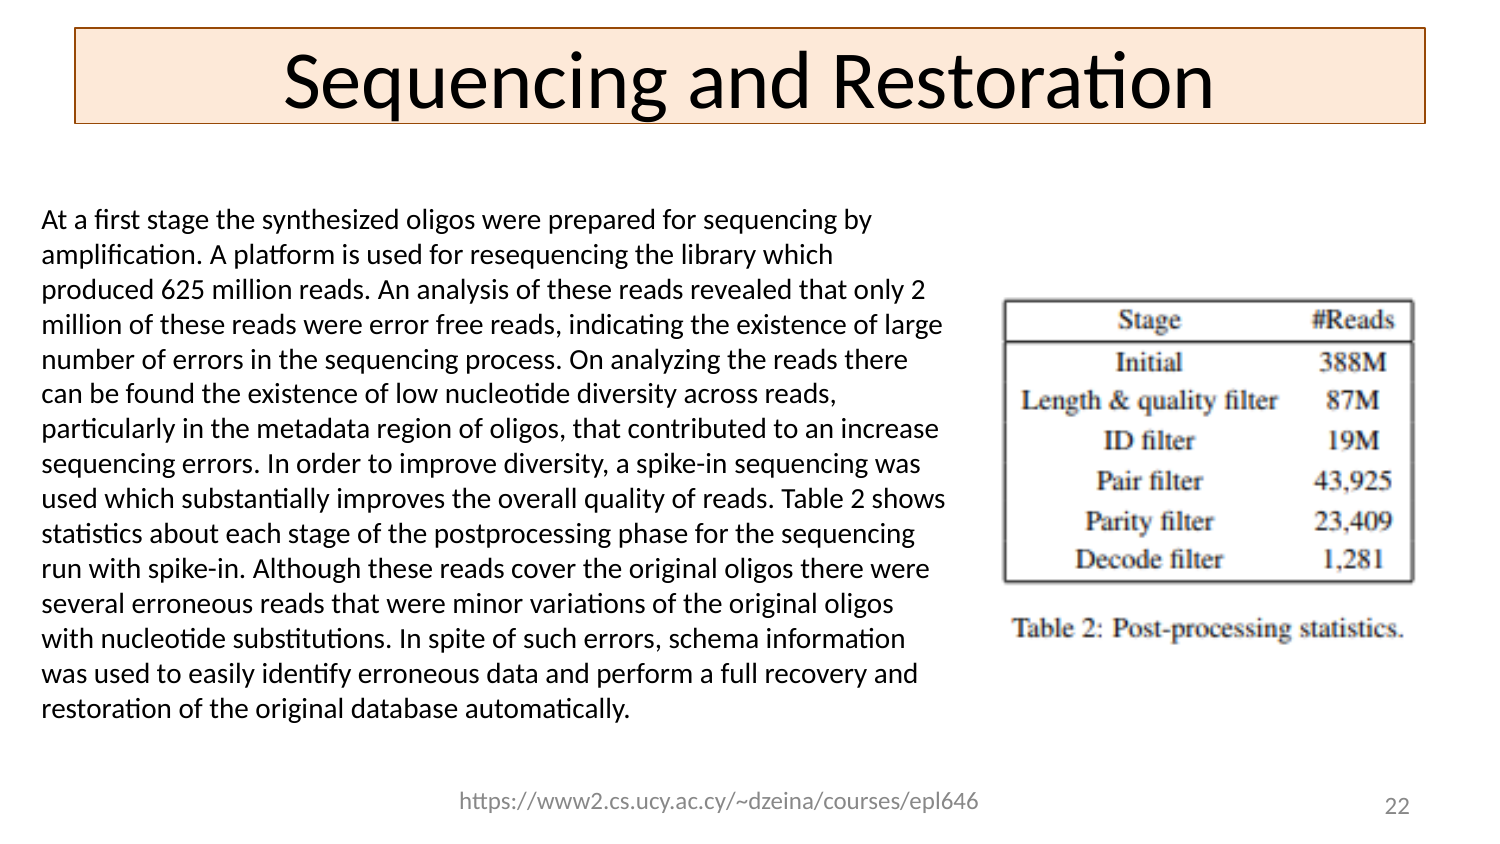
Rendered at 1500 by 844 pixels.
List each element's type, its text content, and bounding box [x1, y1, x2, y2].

text_box At a first stage the synthesized oligos were prepared for sequencing by amplification. A platform is used for resequencing the library which produced 625 million reads. An analysis of these reads revealed that only 2 million of these reads were error free reads, indicating the existence of large number of errors in the sequencing process. On analyzing the reads there can be found the existence of low nucleotide diversity across reads, particularly in the metadata region of oligos, that contributed to an increase sequencing errors. In order to improve diversity, a spike-in sequencing was used which substantially improves the overall quality of reads. Table 2 shows statistics about each stage of the postprocessing phase for the sequencing run with spike-in. Although these reads cover the original oligos there were several erroneous reads that were minor variations of the original oligos with nucleotide substitutions. In spite of such errors, schema information was used to easily identify erroneous data and perform a full recovery and restoration of the original database automatically. [26, 185, 963, 763]
slide_number 22 [1365, 782, 1425, 827]
picture [992, 295, 1426, 653]
footer https://www2.cs.ucy.ac.cy/~dzeina/courses/epl646 [75, 762, 1365, 837]
title Sequencing and Restoration [75, 27, 1425, 124]
